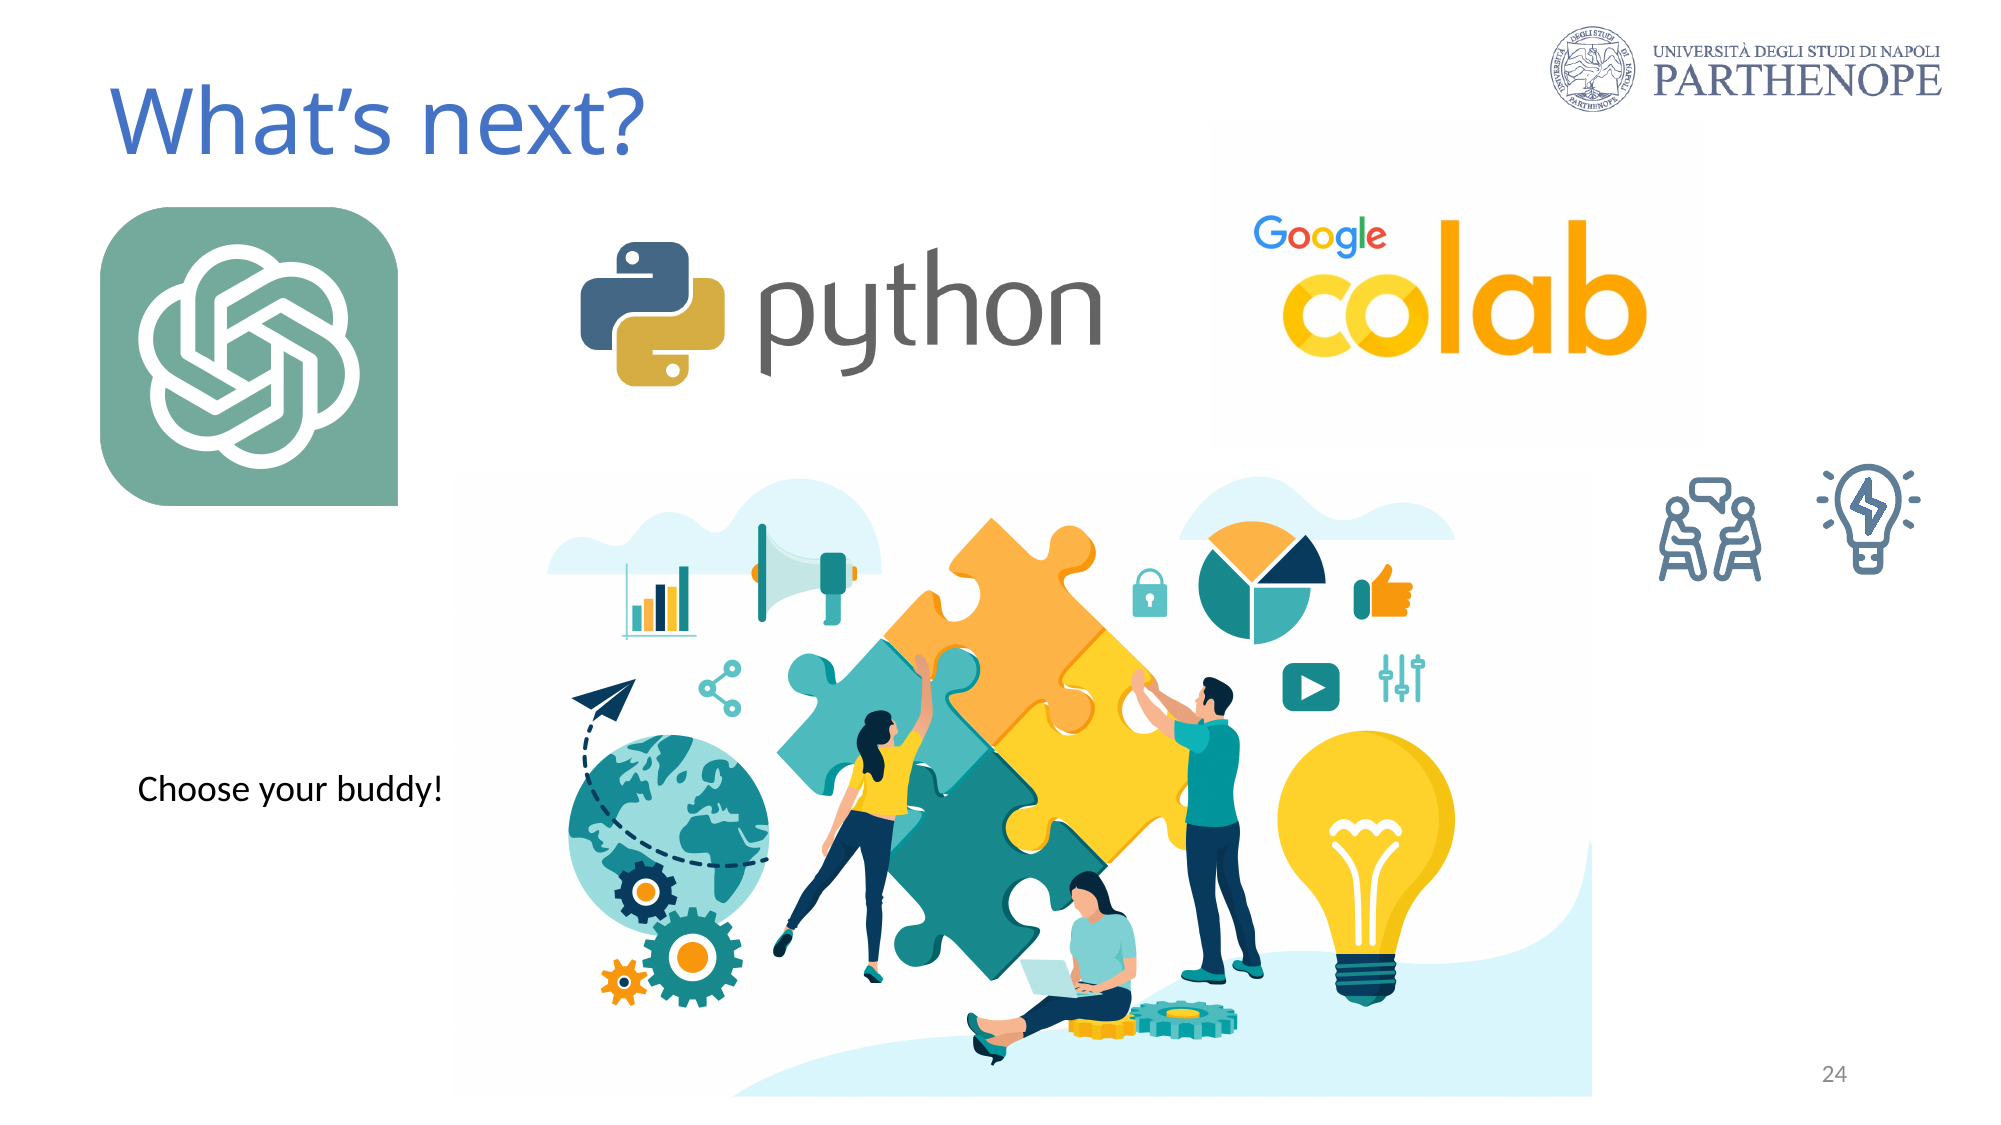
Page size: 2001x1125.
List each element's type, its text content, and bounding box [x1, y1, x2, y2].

picture [513, 174, 1182, 398]
picture [1210, 122, 1703, 451]
picture [1550, 26, 1942, 112]
text_box Choose your buddy! [123, 756, 452, 816]
text_box What’s next? [94, 55, 1095, 181]
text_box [1816, 463, 1921, 575]
slide_number 24 [1412, 1042, 1863, 1103]
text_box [1658, 477, 1763, 582]
picture [452, 474, 1592, 1099]
picture [100, 207, 398, 506]
